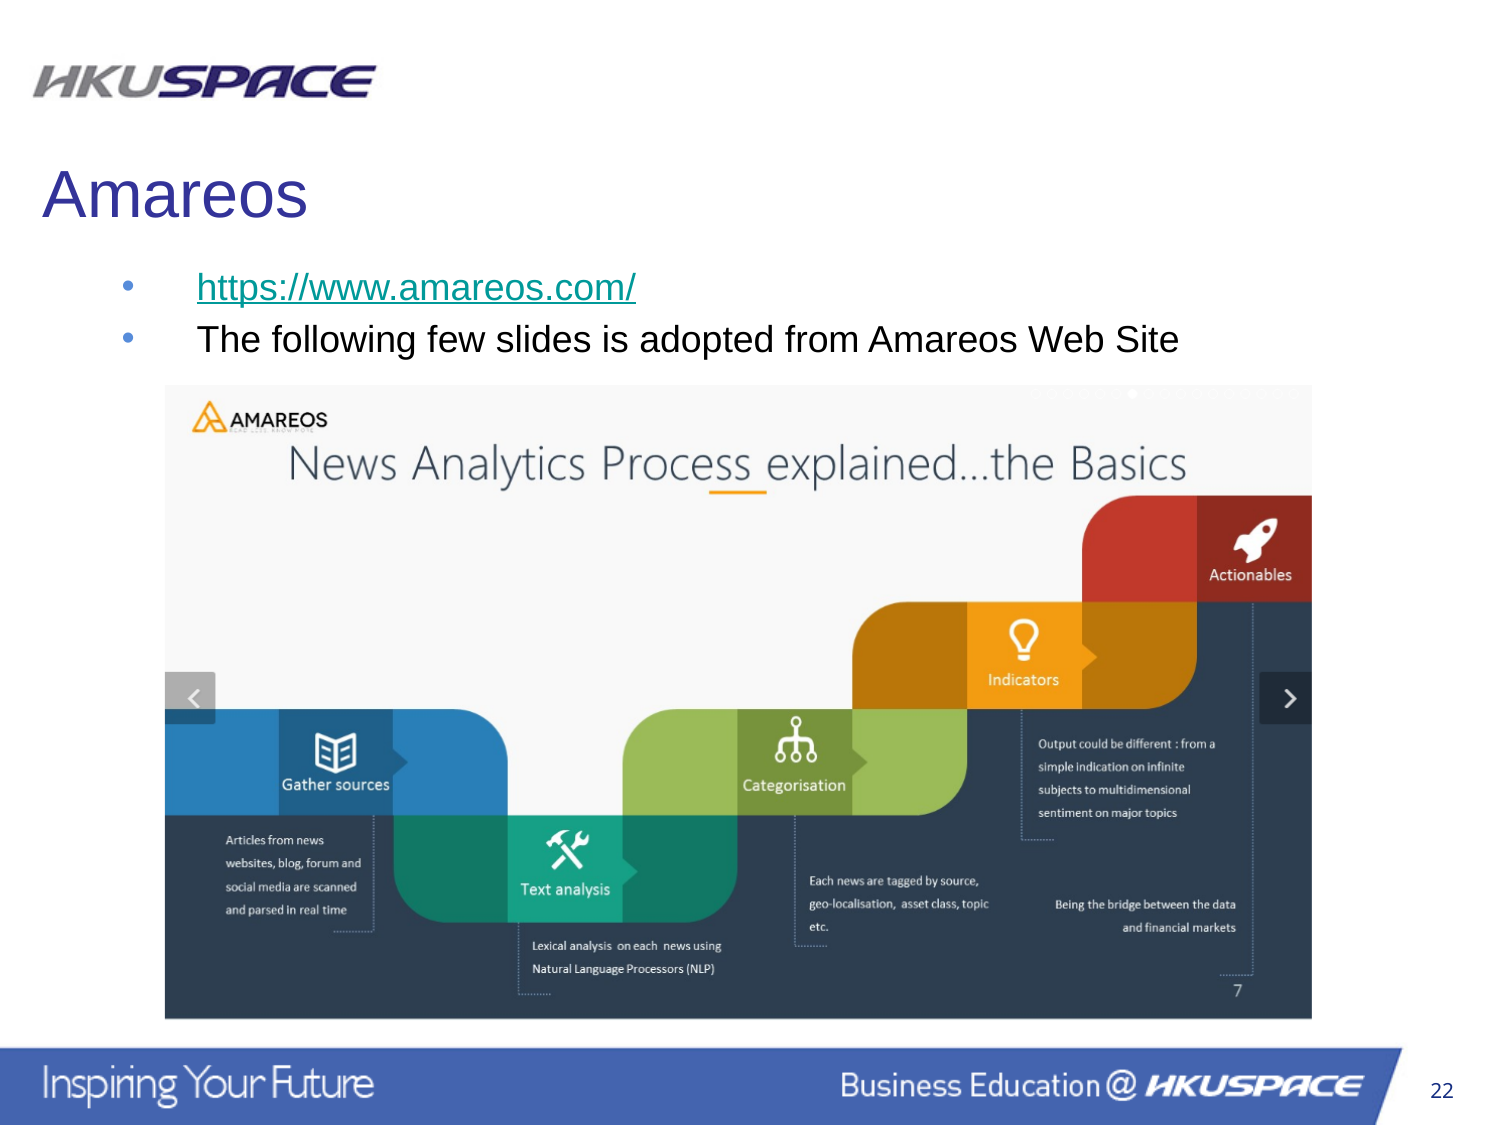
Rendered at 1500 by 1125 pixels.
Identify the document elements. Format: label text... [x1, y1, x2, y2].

slide_number 22 [1415, 1070, 1499, 1125]
picture [0, 0, 1500, 1125]
text_box [64, 278, 1483, 1047]
text_box https://www.amareos.com/ The following few slides is adopted from Amareos Web Site [41, 255, 1459, 1024]
title Amareos [27, 101, 1483, 239]
